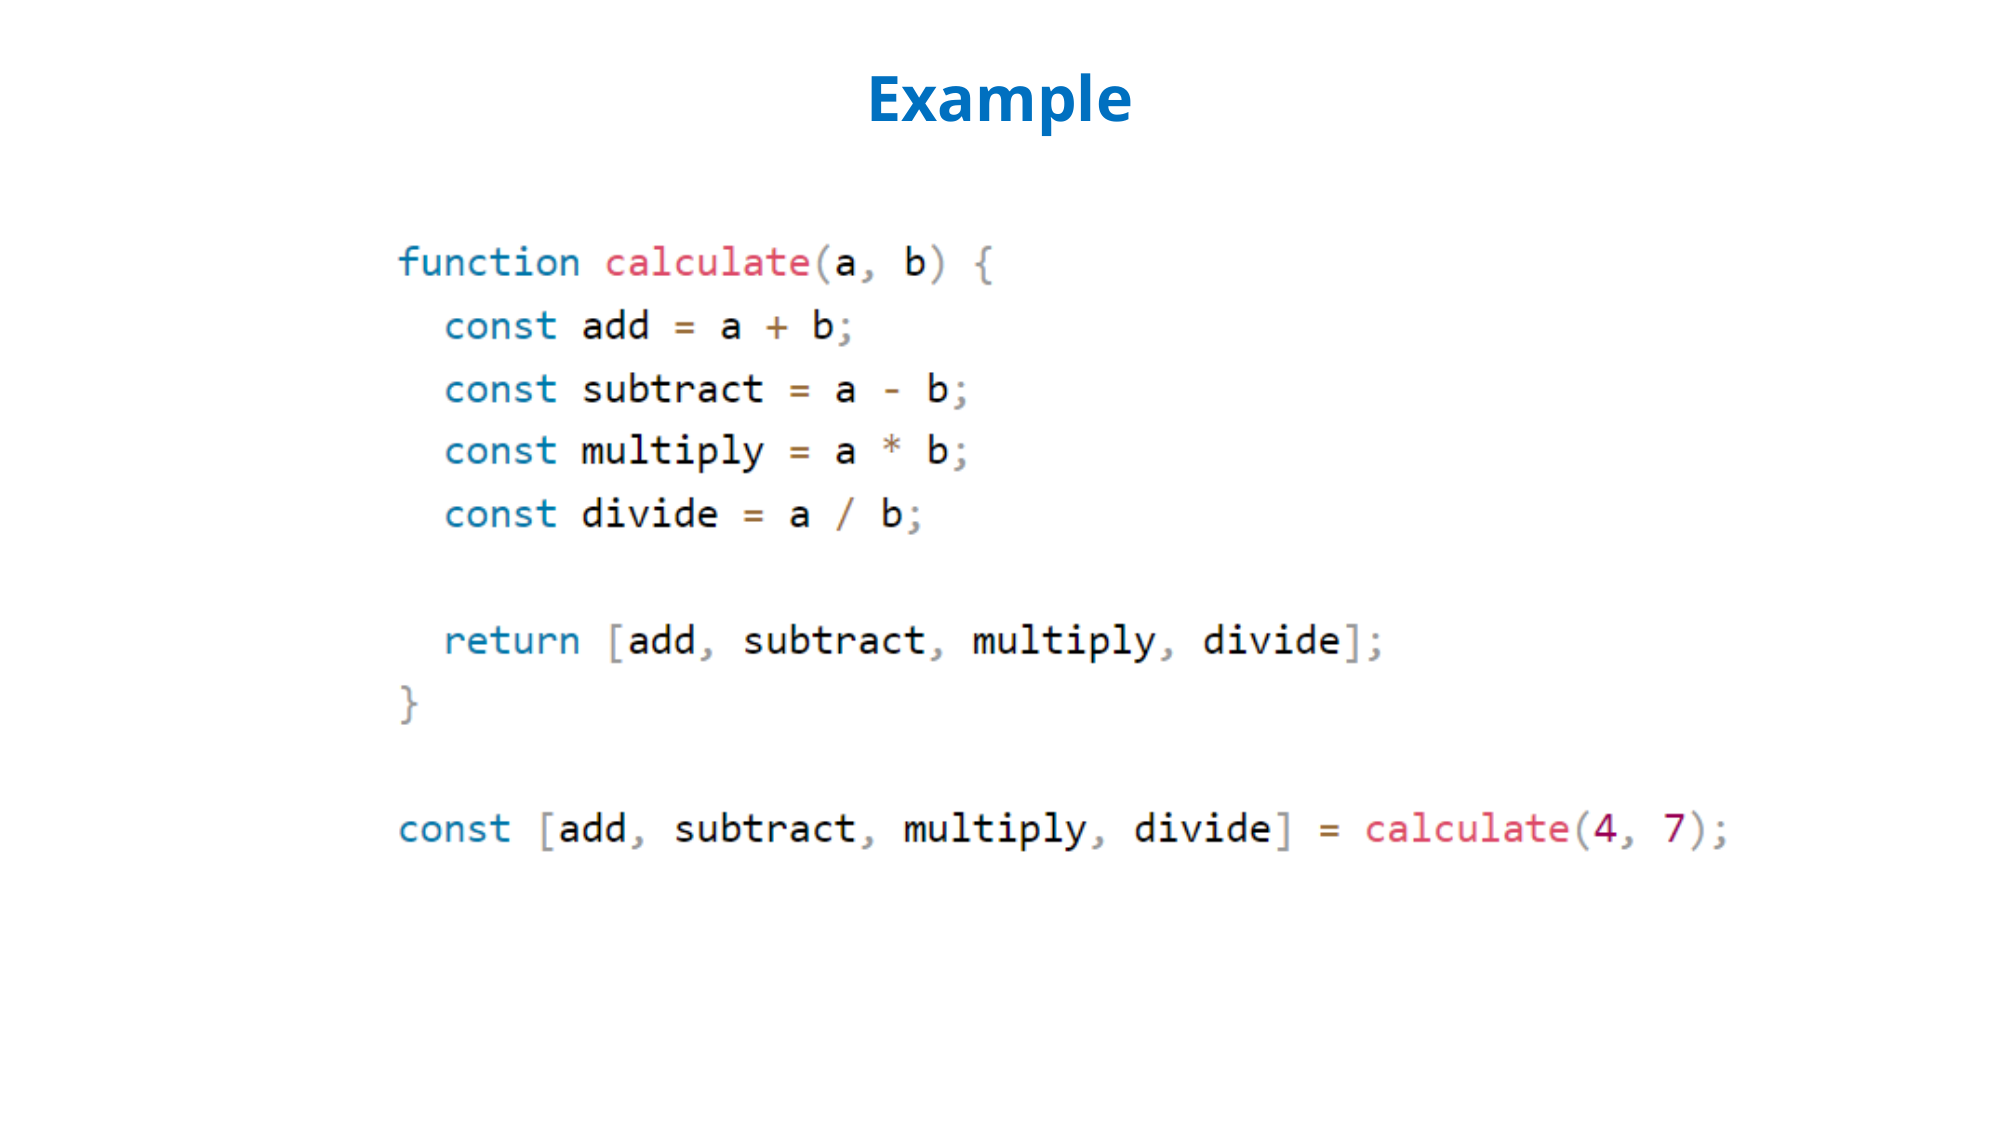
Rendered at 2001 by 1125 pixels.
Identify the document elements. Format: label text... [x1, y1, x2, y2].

picture [359, 222, 1760, 887]
title Example [137, 59, 1863, 144]
